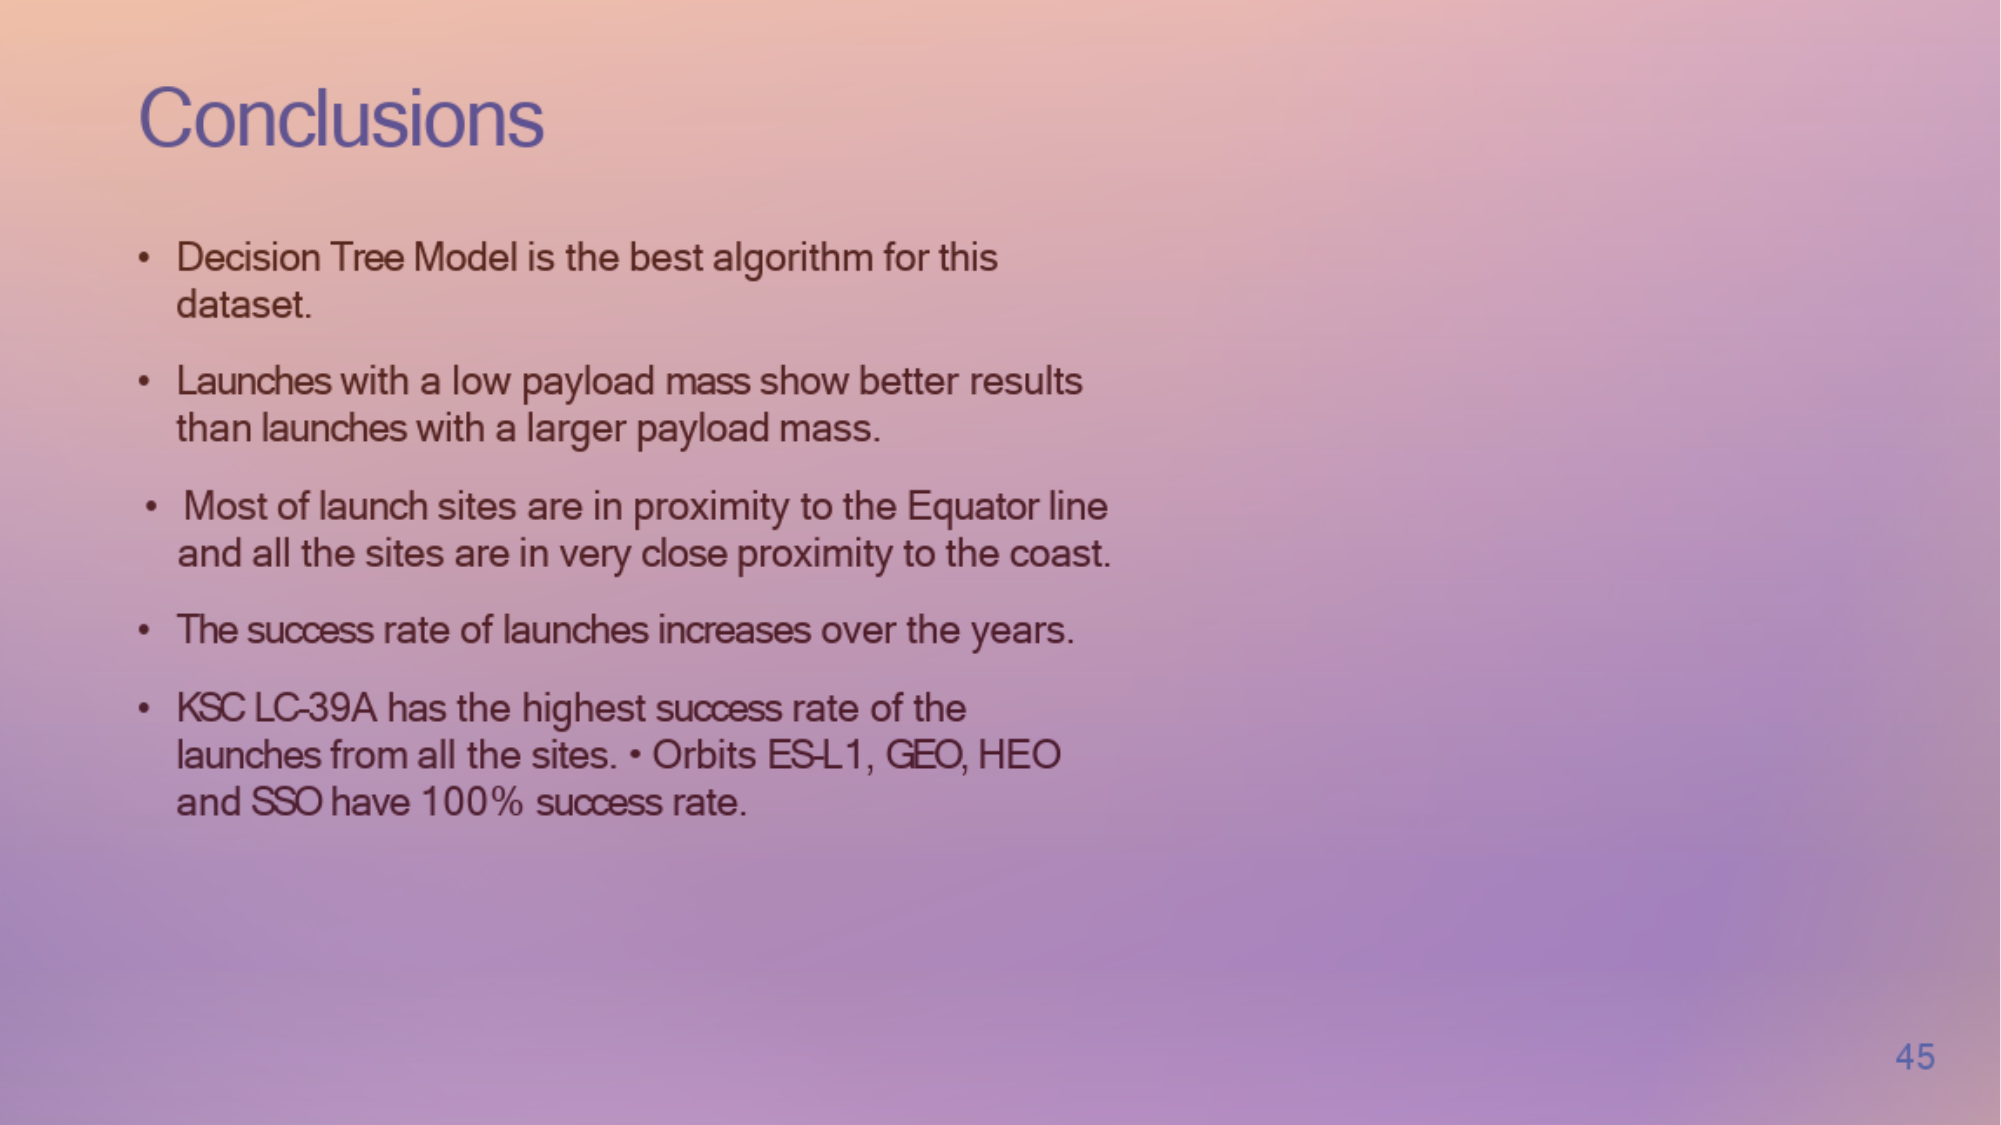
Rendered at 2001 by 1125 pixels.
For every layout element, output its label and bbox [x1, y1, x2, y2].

list [0, 0, 2000, 1125]
